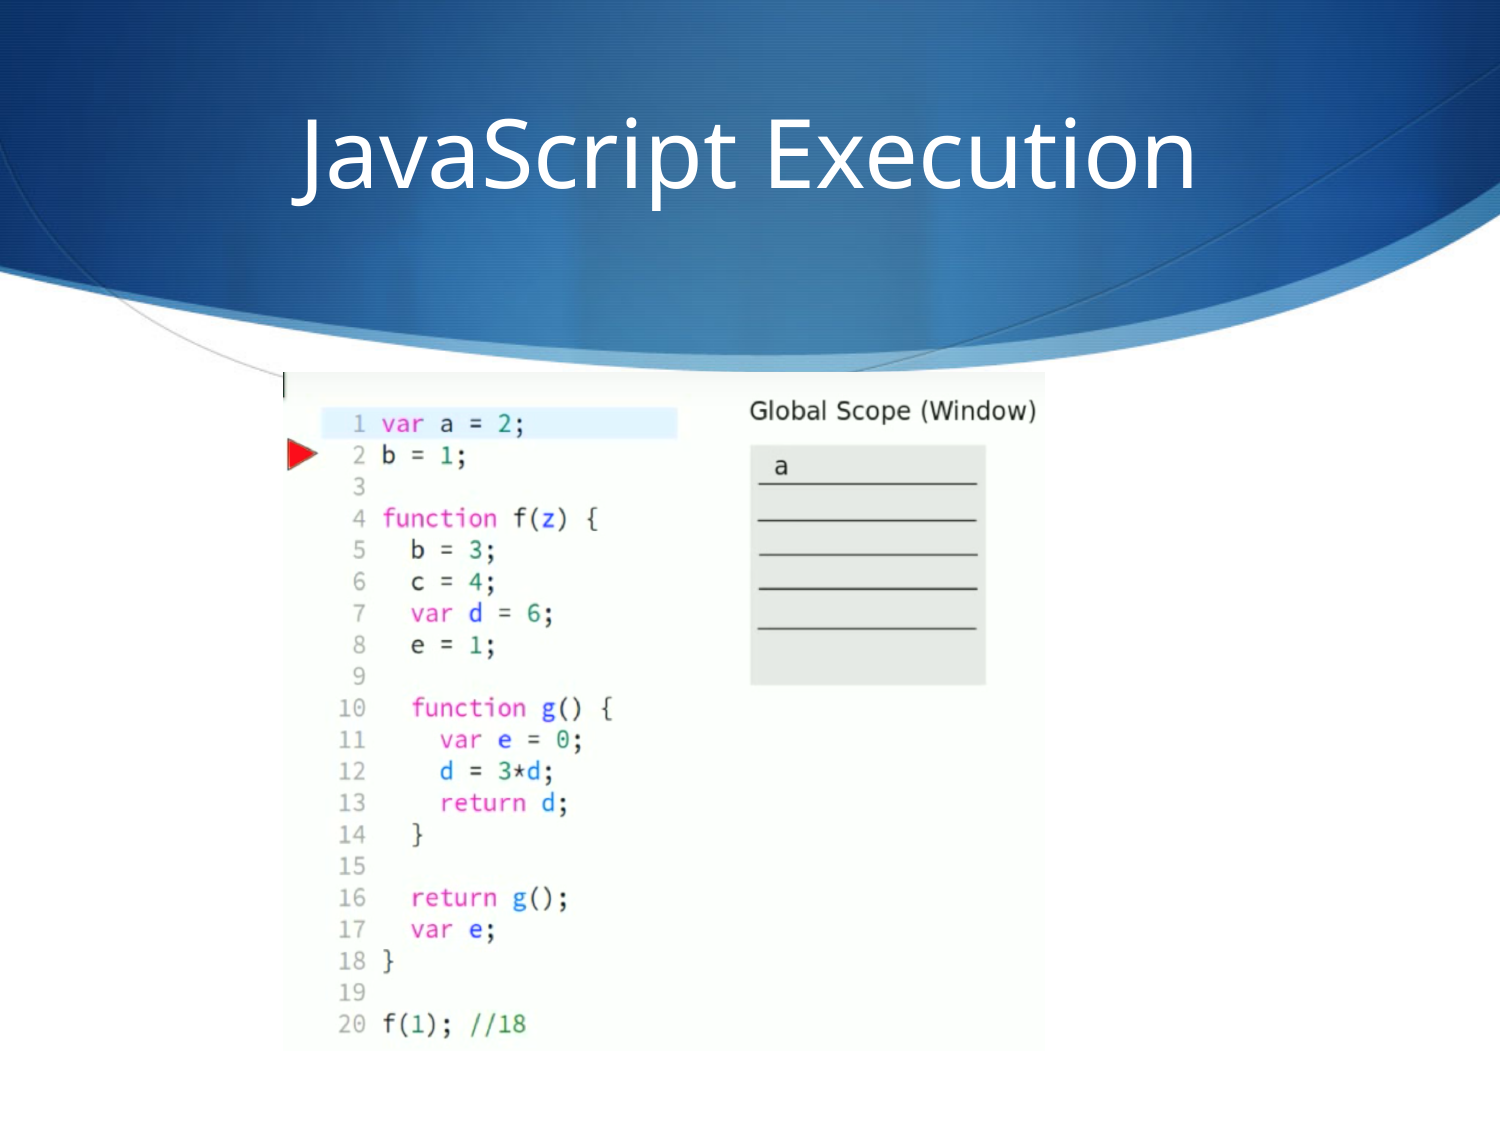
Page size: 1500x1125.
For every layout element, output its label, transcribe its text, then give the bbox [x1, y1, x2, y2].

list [0, 372, 1329, 1051]
picture [0, 0, 1500, 1125]
title JavaScript Execution [75, 56, 1425, 245]
